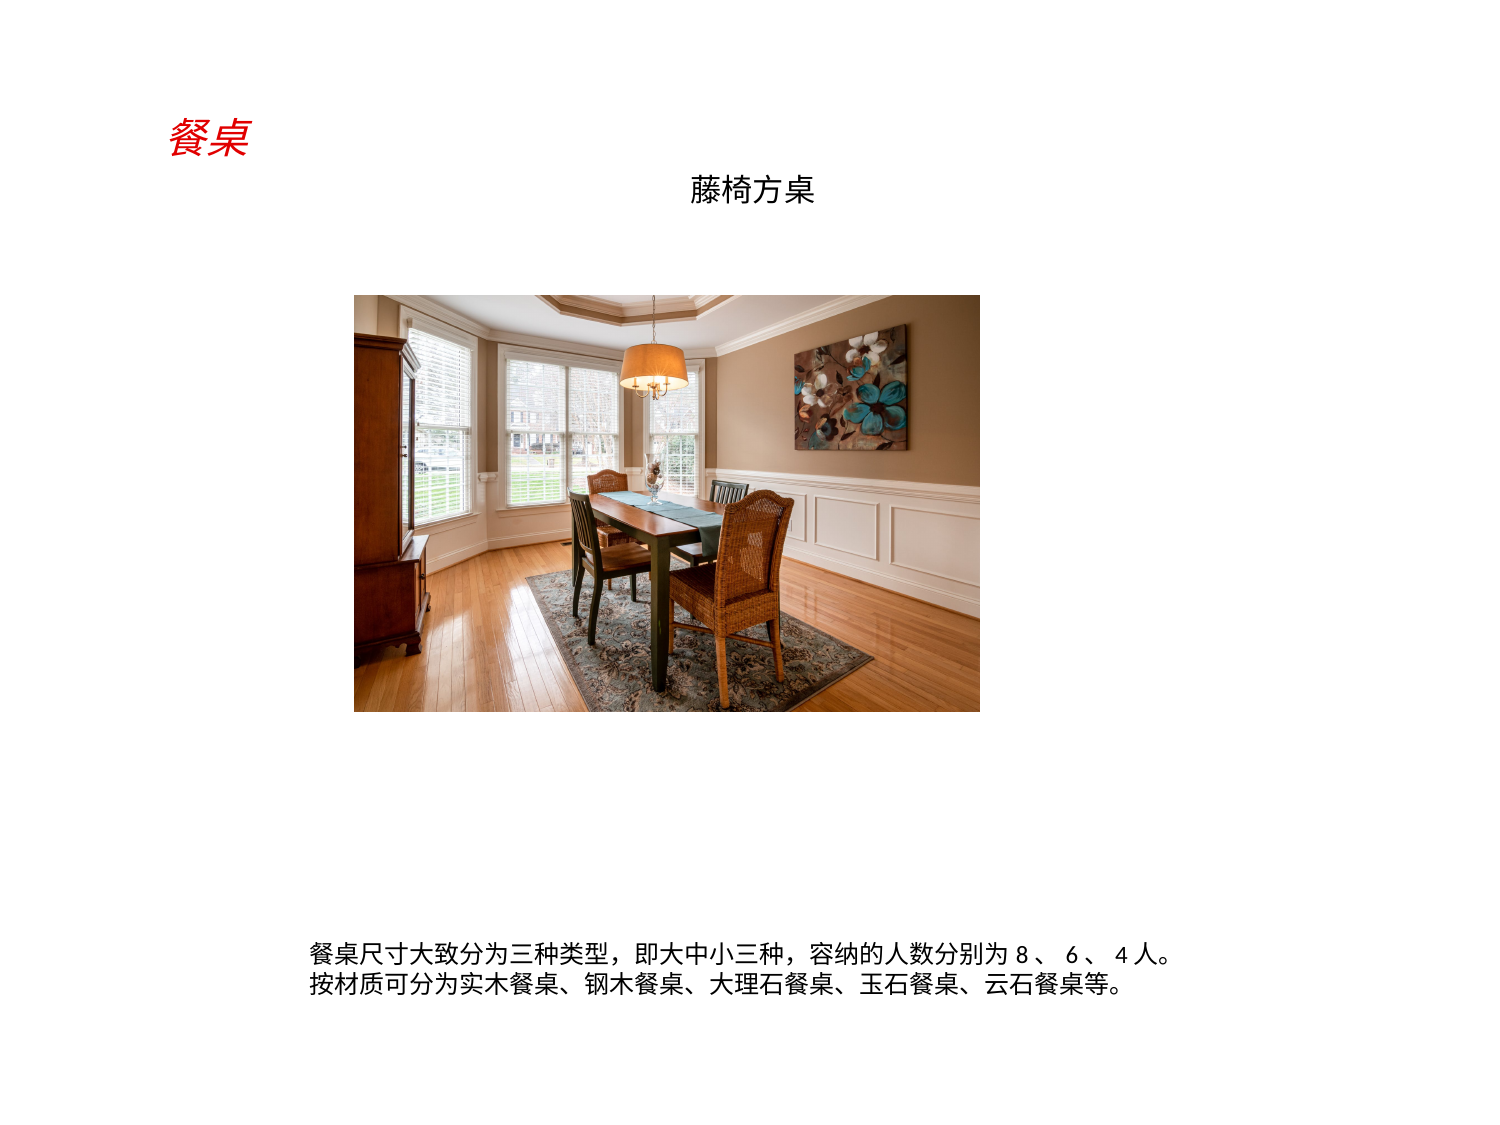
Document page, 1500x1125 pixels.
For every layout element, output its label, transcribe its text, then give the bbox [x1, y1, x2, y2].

text_box 藤椅方桌 [675, 118, 831, 216]
text_box 餐桌 [150, 59, 264, 169]
text_box 餐桌尺寸大致分为三种类型，即大中小三种，容纳的人数分别为8、6、4人。按材质可分为实木餐桌、钢木餐桌、大理石餐桌、玉石餐桌、云石餐桌等。 [295, 885, 1181, 1006]
picture [354, 294, 980, 713]
